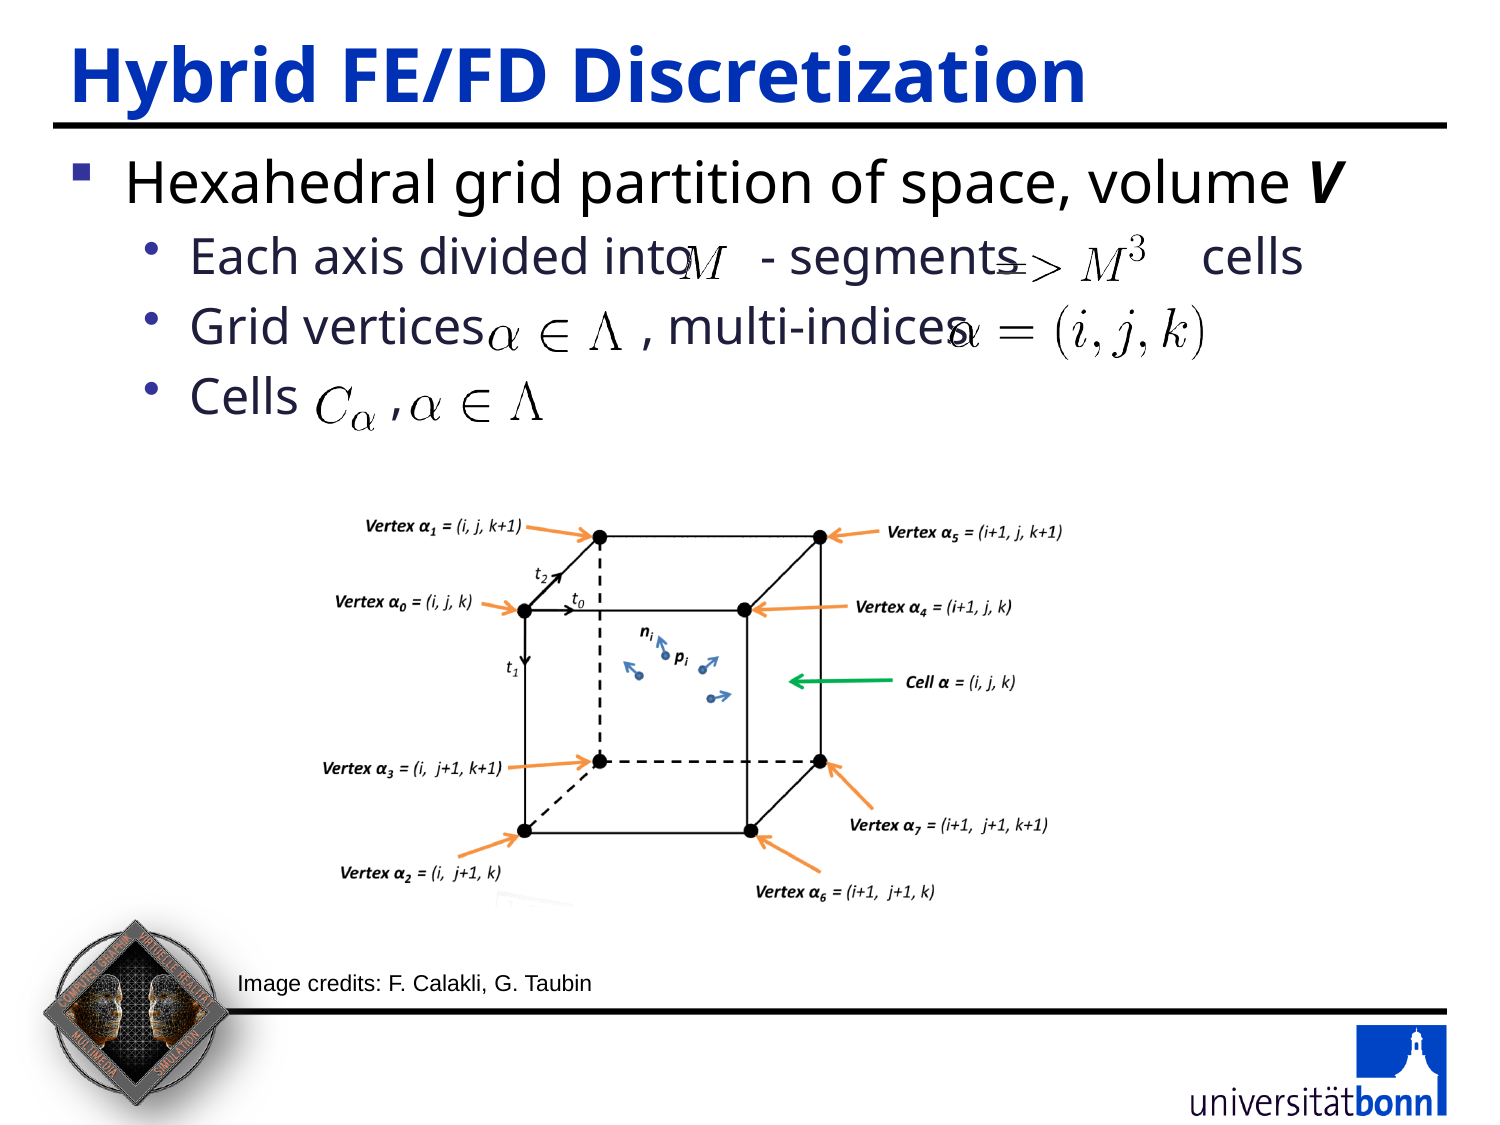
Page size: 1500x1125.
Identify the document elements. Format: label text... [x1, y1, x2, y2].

picture [948, 304, 1203, 360]
picture [41, 917, 229, 1106]
picture [316, 386, 376, 431]
picture [409, 381, 544, 423]
picture [1189, 1023, 1448, 1117]
picture [316, 503, 1067, 907]
picture [679, 245, 727, 280]
text_box Image credits: F. Calakli, G. Taubin [222, 960, 750, 1004]
picture [995, 234, 1145, 282]
list Hexahedral grid partition of space, volume V Each axis divided into - segments cells Grid vertices , multi-indices Cells , [52, 136, 1448, 1012]
picture [488, 310, 622, 352]
title Hybrid FE/FD Discretization [52, 18, 1448, 126]
